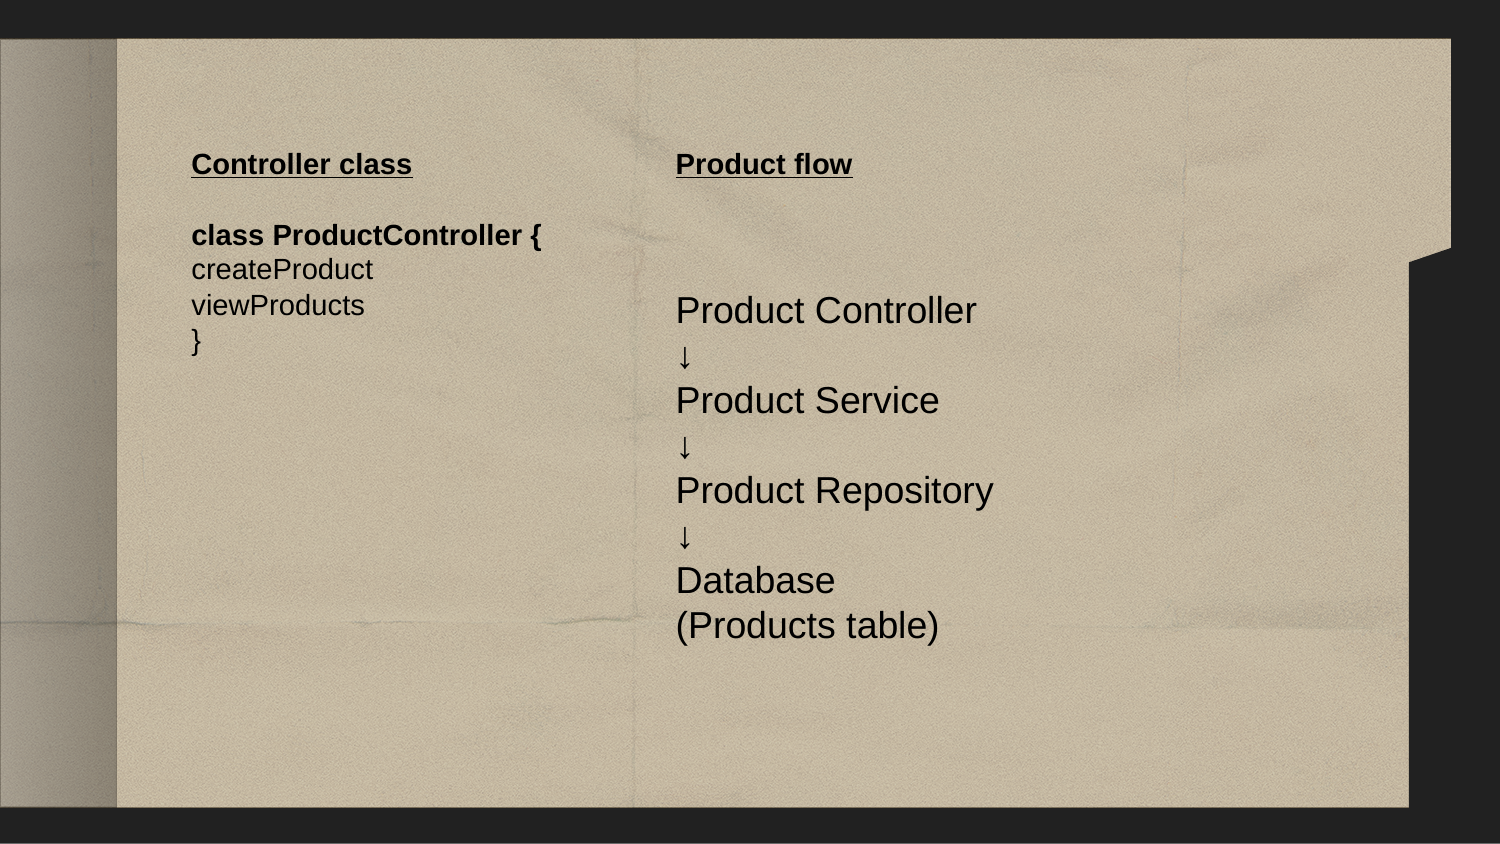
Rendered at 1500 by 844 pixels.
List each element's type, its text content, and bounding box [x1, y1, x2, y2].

text_box Product flow Product Controller ↓ Product Service ↓ Product Repository ↓ Database (Products table) [660, 138, 1125, 689]
text_box Controller class class ProductController { createProduct viewProducts } [176, 138, 614, 398]
